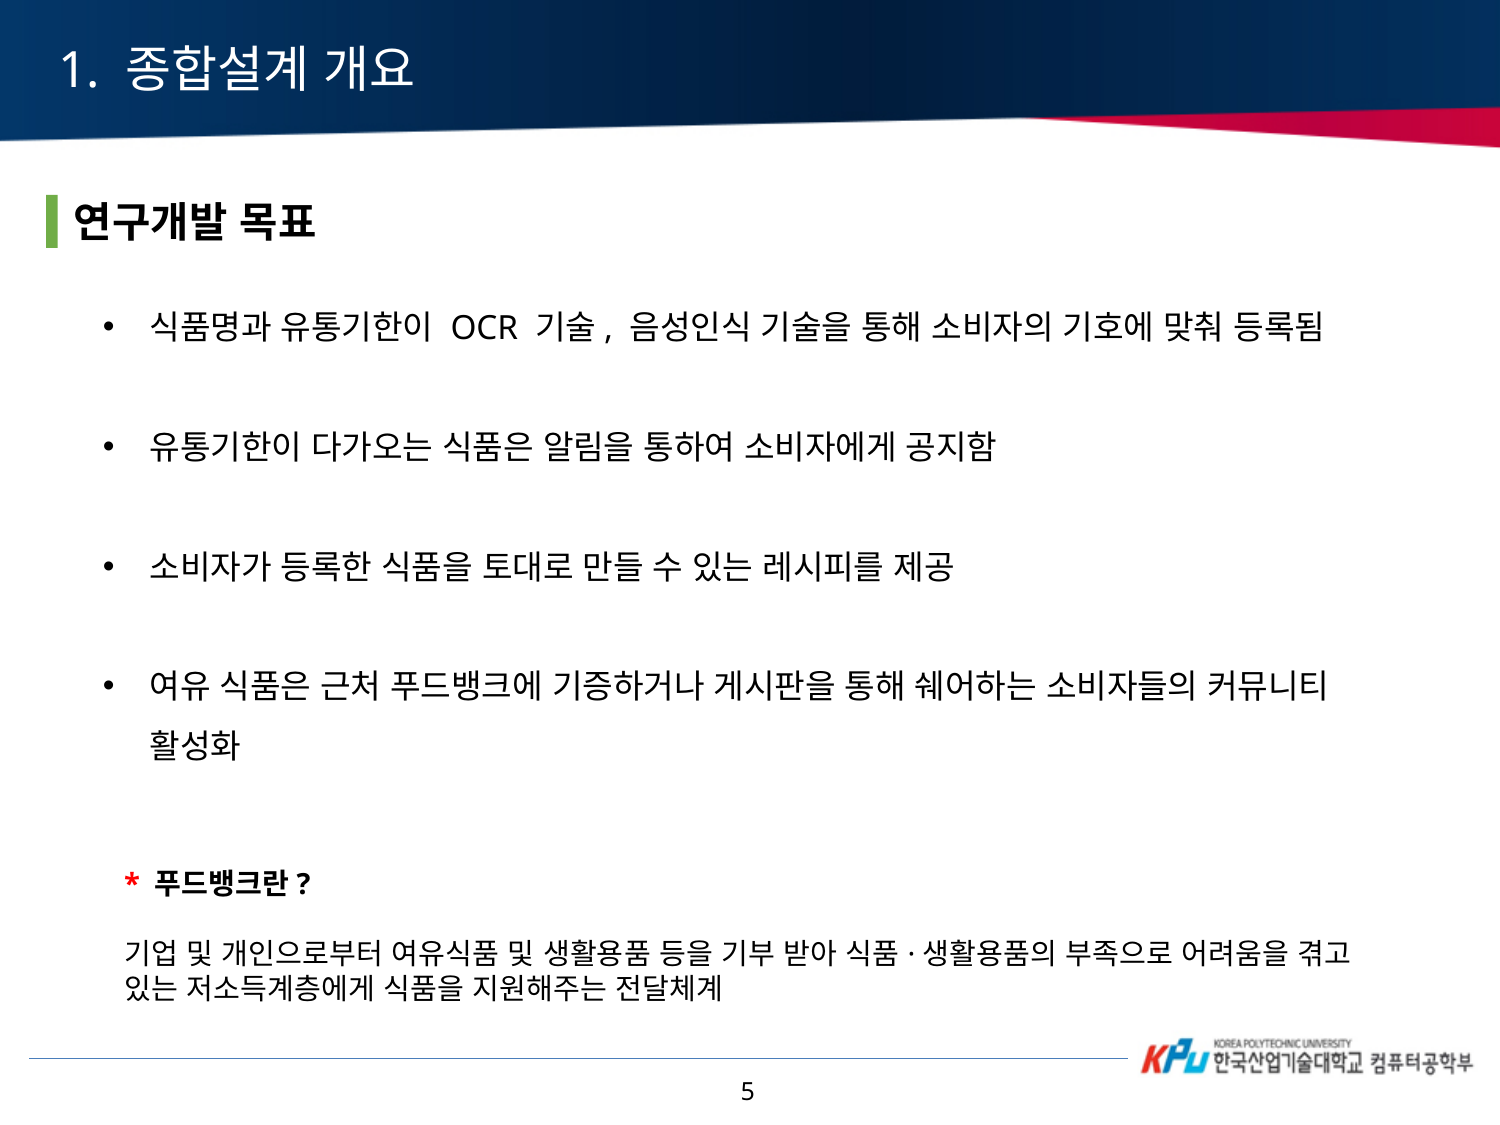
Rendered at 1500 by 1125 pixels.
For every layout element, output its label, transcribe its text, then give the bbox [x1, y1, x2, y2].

picture [0, 0, 1500, 1125]
text_box 5 [578, 1062, 917, 1123]
text_box 연구개발 목표 [59, 188, 627, 254]
text_box 1. 종합설계 개요 [43, 30, 544, 105]
text_box * 푸드뱅크란? 기업 및 개인으로부터 여유식품 및 생활용품 등을 기부 받아 식품·생활용품의 부족으로 어려움을 겪고 있는 저소득계층에게 식품을 지원해주는 전달체계 [109, 857, 1423, 1013]
text_box 식품명과 유통기한이 OCR 기술, 음성인식 기술을 통해 소비자의 기호에 맞춰 등록됨 유통기한이 다가오는 식품은 알림을 통하여 소비자에게 공지함 소비자가 등록한 식품을 토대로 만들 수 있는 레시피를 제공 여유 식품은 근처 푸드뱅크에 기증하거나 게시판을 통해 쉐어하는 소비자들의 커뮤니티 활성화 [88, 278, 1423, 833]
text_box [44, 193, 59, 250]
